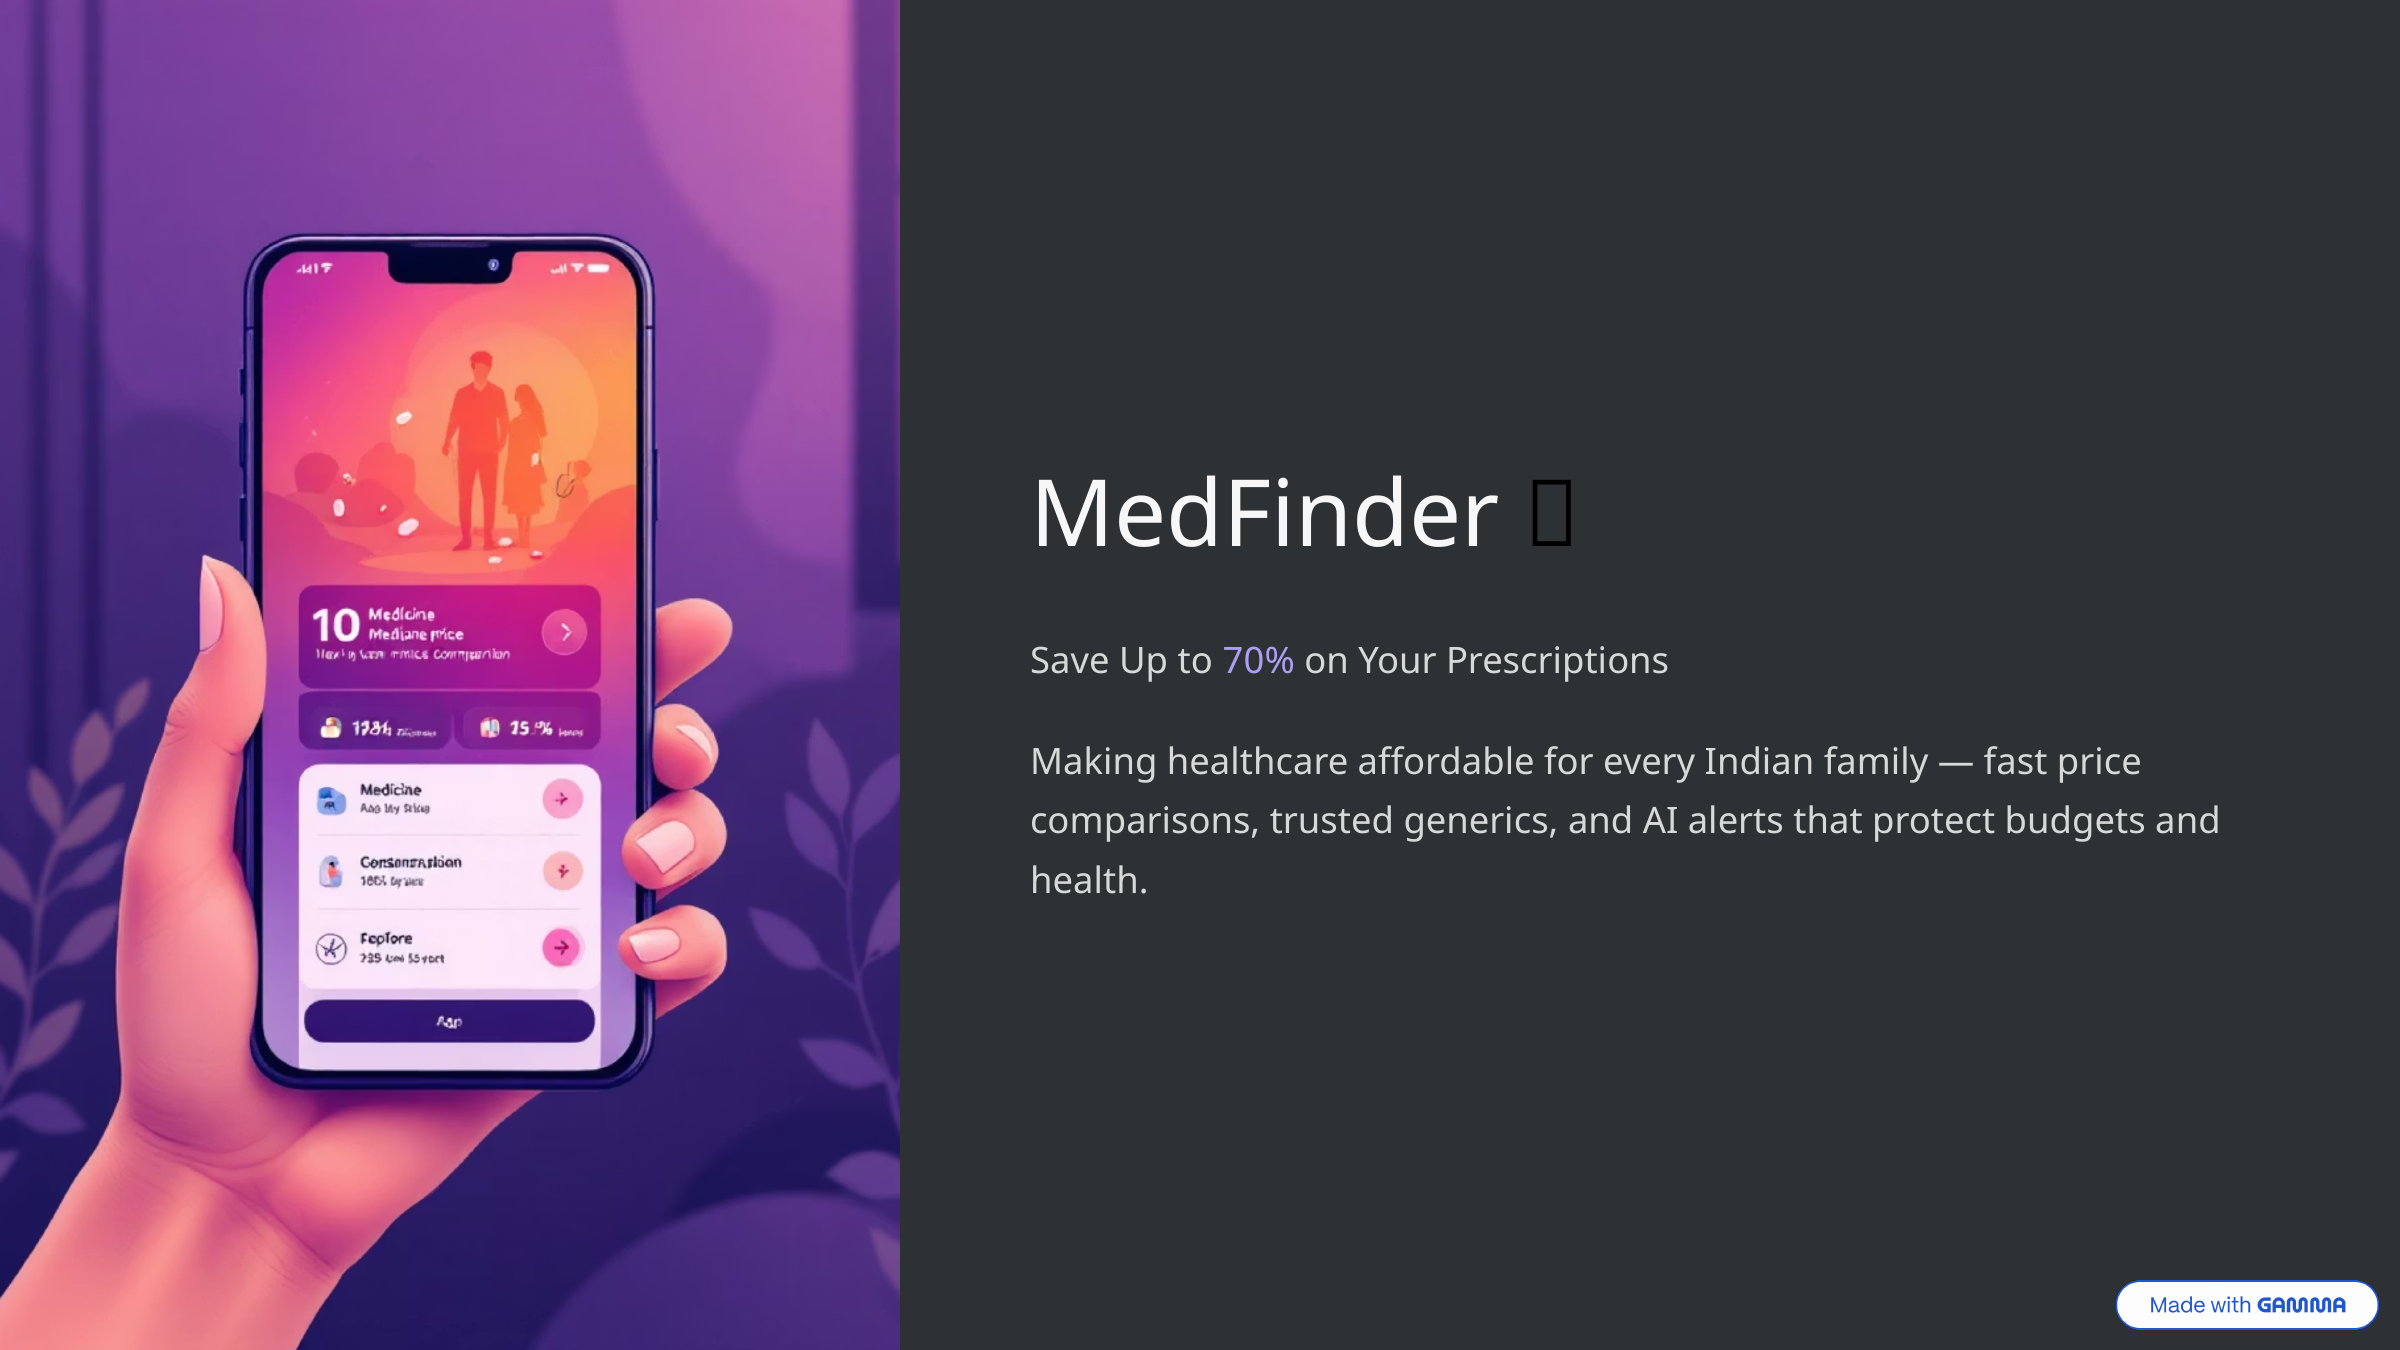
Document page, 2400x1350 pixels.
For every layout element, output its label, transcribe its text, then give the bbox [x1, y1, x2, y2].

picture [0, 0, 900, 1350]
text_box MedFinder 💊 [1030, 448, 1961, 566]
text_box Save Up to 70% on Your Prescriptions [1030, 620, 2270, 681]
text_box Making healthcare affordable for every Indian family — fast price comparisons, trusted generics, and AI alerts that protect budgets and health. [1030, 722, 2270, 901]
picture [2106, 1271, 2389, 1339]
